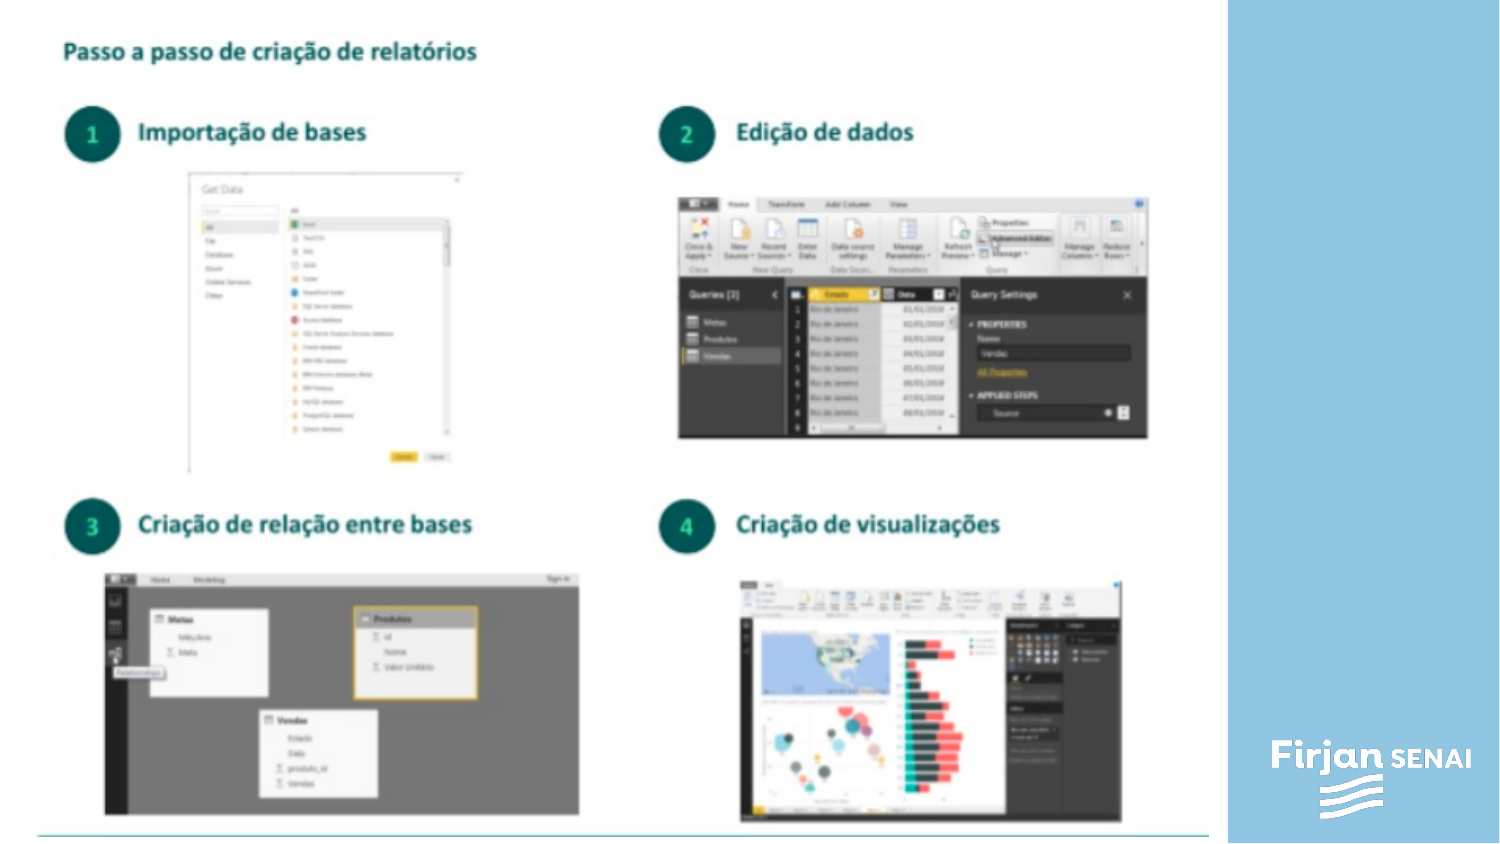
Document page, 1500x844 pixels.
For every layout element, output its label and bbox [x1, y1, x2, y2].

text_box [1226, 0, 1500, 844]
picture [1265, 736, 1474, 820]
picture [31, 32, 1210, 837]
